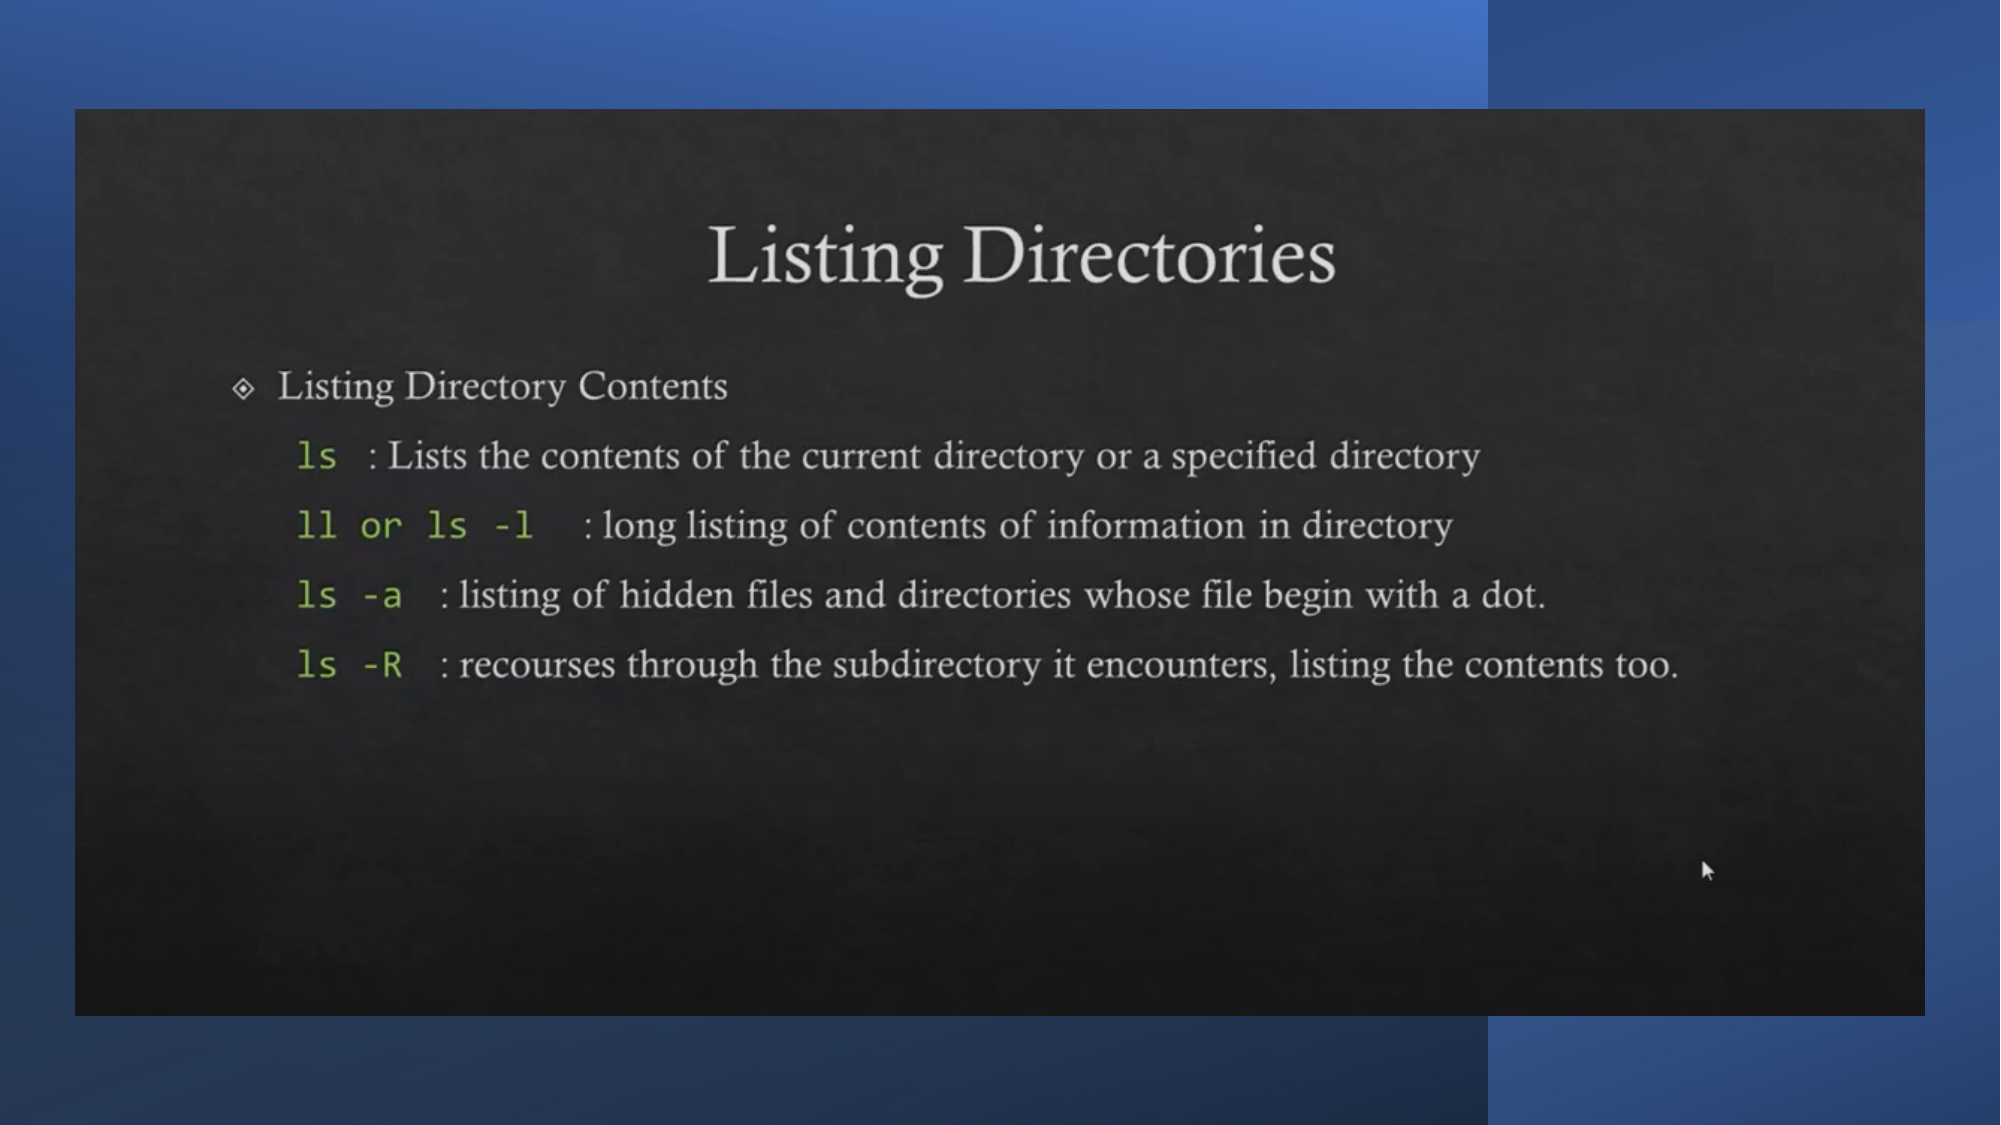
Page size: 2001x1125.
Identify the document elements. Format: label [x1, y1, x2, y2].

text_box [1488, 0, 2000, 322]
list [74, 108, 1926, 1016]
text_box [0, 322, 2000, 1125]
text_box [0, 0, 1488, 322]
